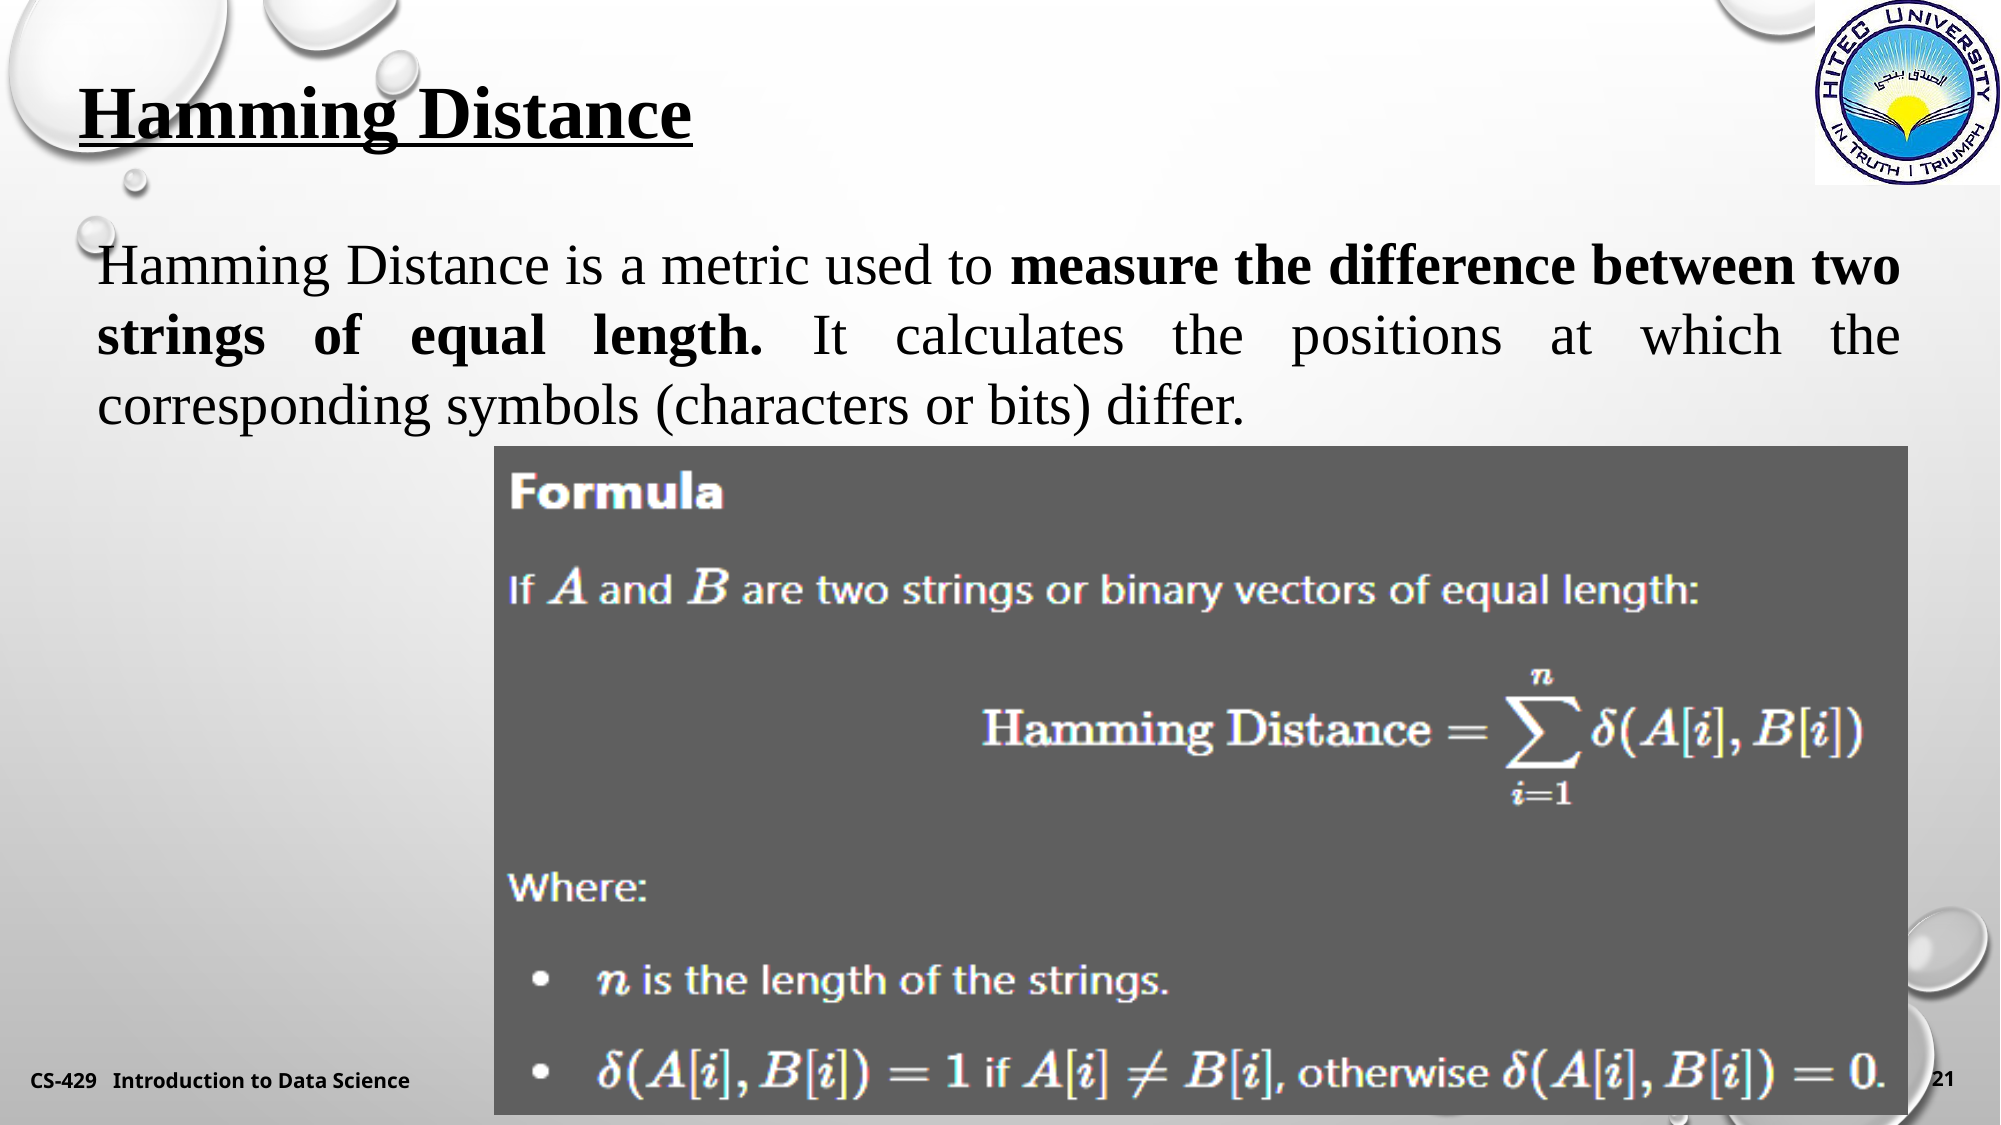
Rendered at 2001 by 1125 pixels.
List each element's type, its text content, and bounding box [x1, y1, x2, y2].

text_box Hamming Distance is a metric used to measure the difference between two strings of equal length. It calculates the positions at which the corresponding symbols (characters or bits) differ. [82, 219, 1918, 444]
picture [0, 0, 2000, 1125]
footer CS-429 Introduction to Data Science [15, 1050, 488, 1110]
slide_number 21 [1913, 1050, 1971, 1110]
text_box Hamming Distance [64, 56, 1809, 162]
